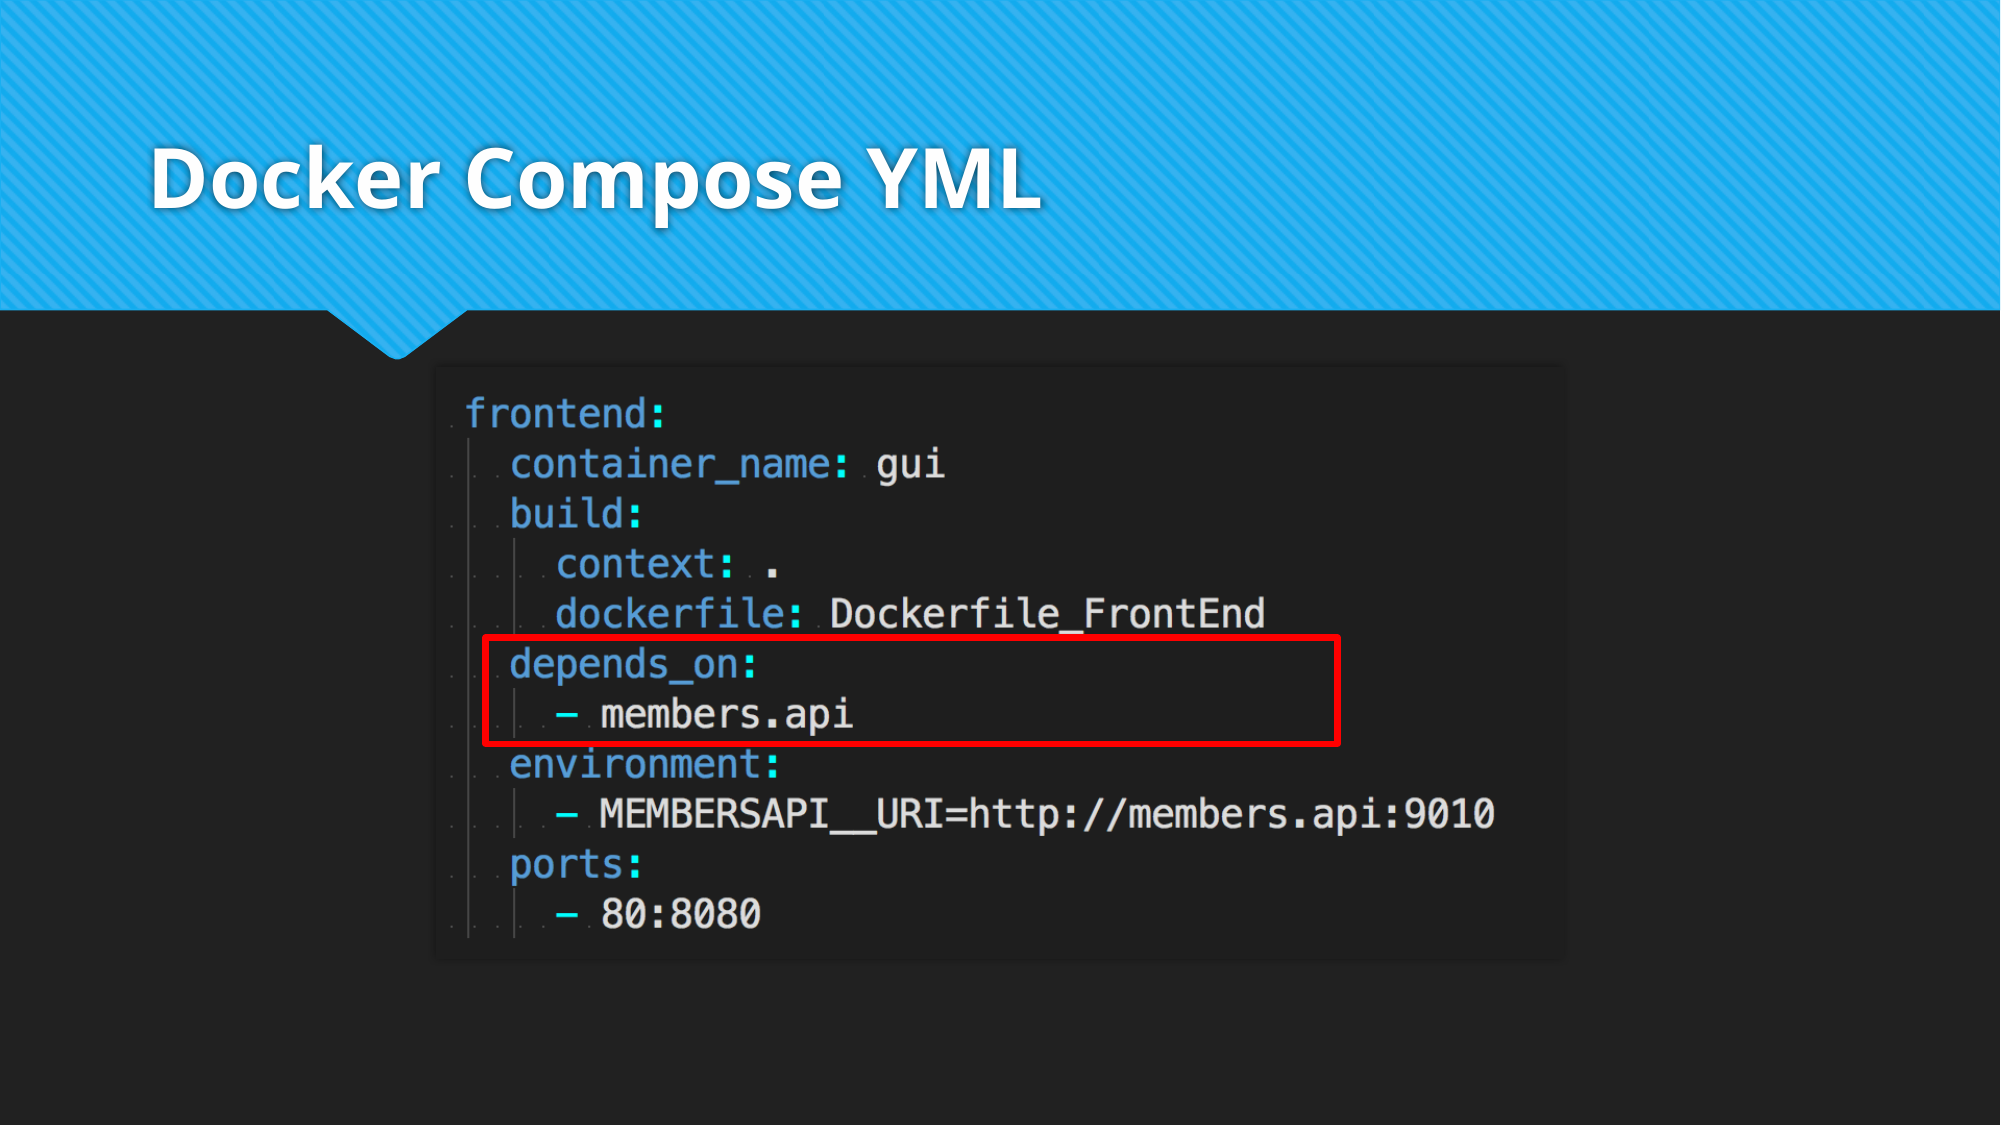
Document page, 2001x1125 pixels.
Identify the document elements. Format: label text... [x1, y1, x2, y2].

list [436, 366, 1564, 959]
title Docker Compose YML [132, 73, 1868, 233]
